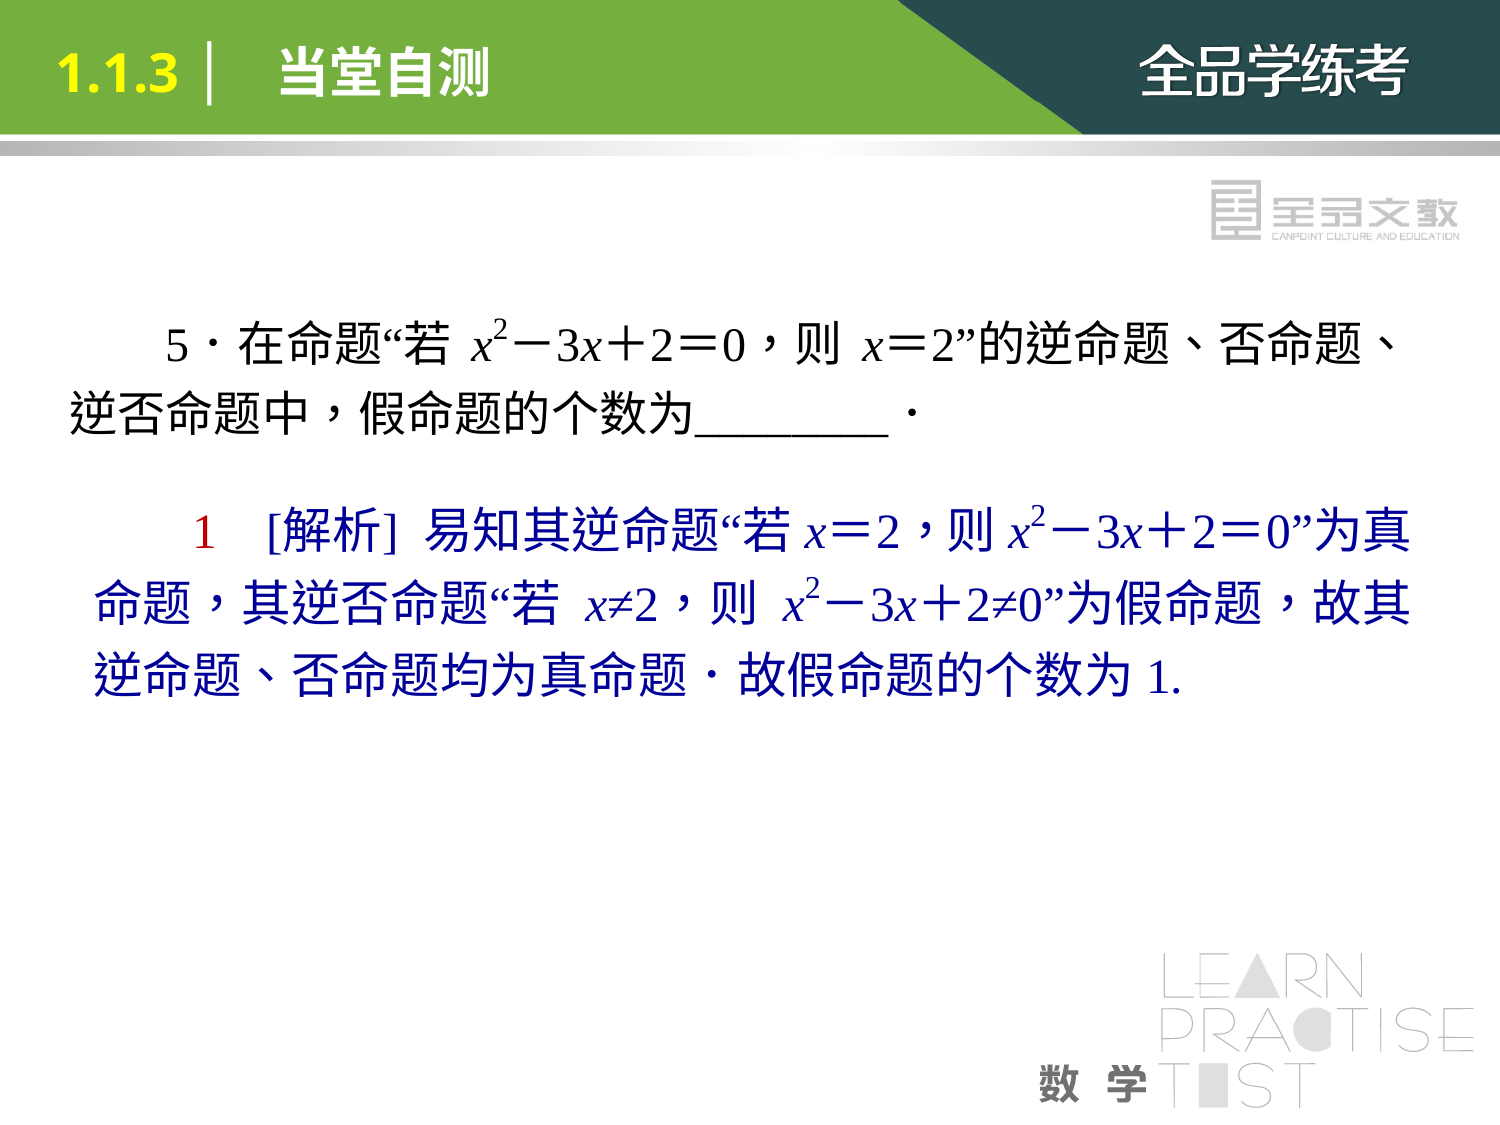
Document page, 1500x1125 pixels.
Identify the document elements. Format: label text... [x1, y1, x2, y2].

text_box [92, 491, 1414, 1071]
text_box 1.1.3 │ 当堂自测 [41, 30, 1057, 111]
picture [0, 0, 1500, 1125]
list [69, 304, 1414, 795]
